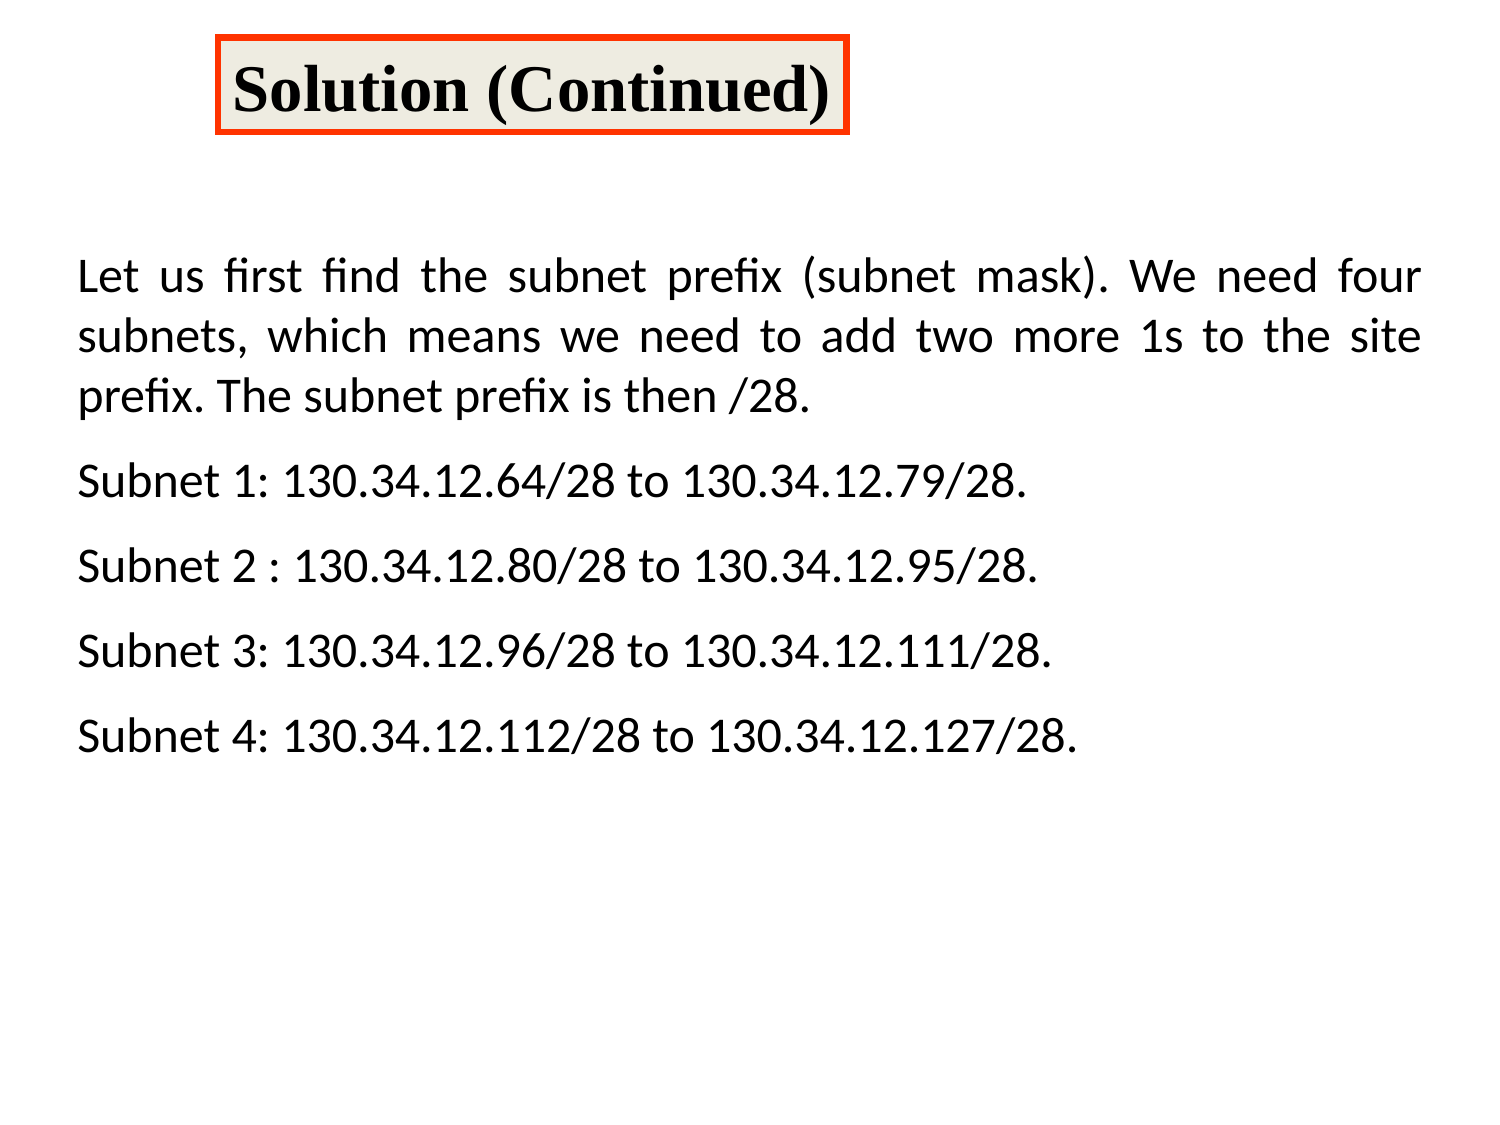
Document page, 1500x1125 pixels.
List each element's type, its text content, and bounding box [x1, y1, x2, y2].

text_box Solution (Continued) [218, 37, 847, 133]
text_box Let us first find the subnet prefix (subnet mask). We need four subnets, which means we need to add two more 1s to the site prefix. The subnet prefix is then /28. Subnet 1: 130.34.12.64/28 to 130.34.12.79/28. Subnet 2 : 130.34.12.80/28 to 130.34.12.95/28. Subnet 3: 130.34.12.96/28 to 130.34.12.111/28. Subnet 4: 130.34.12.112/28 to 130.34.12.127/28. [62, 235, 1438, 884]
